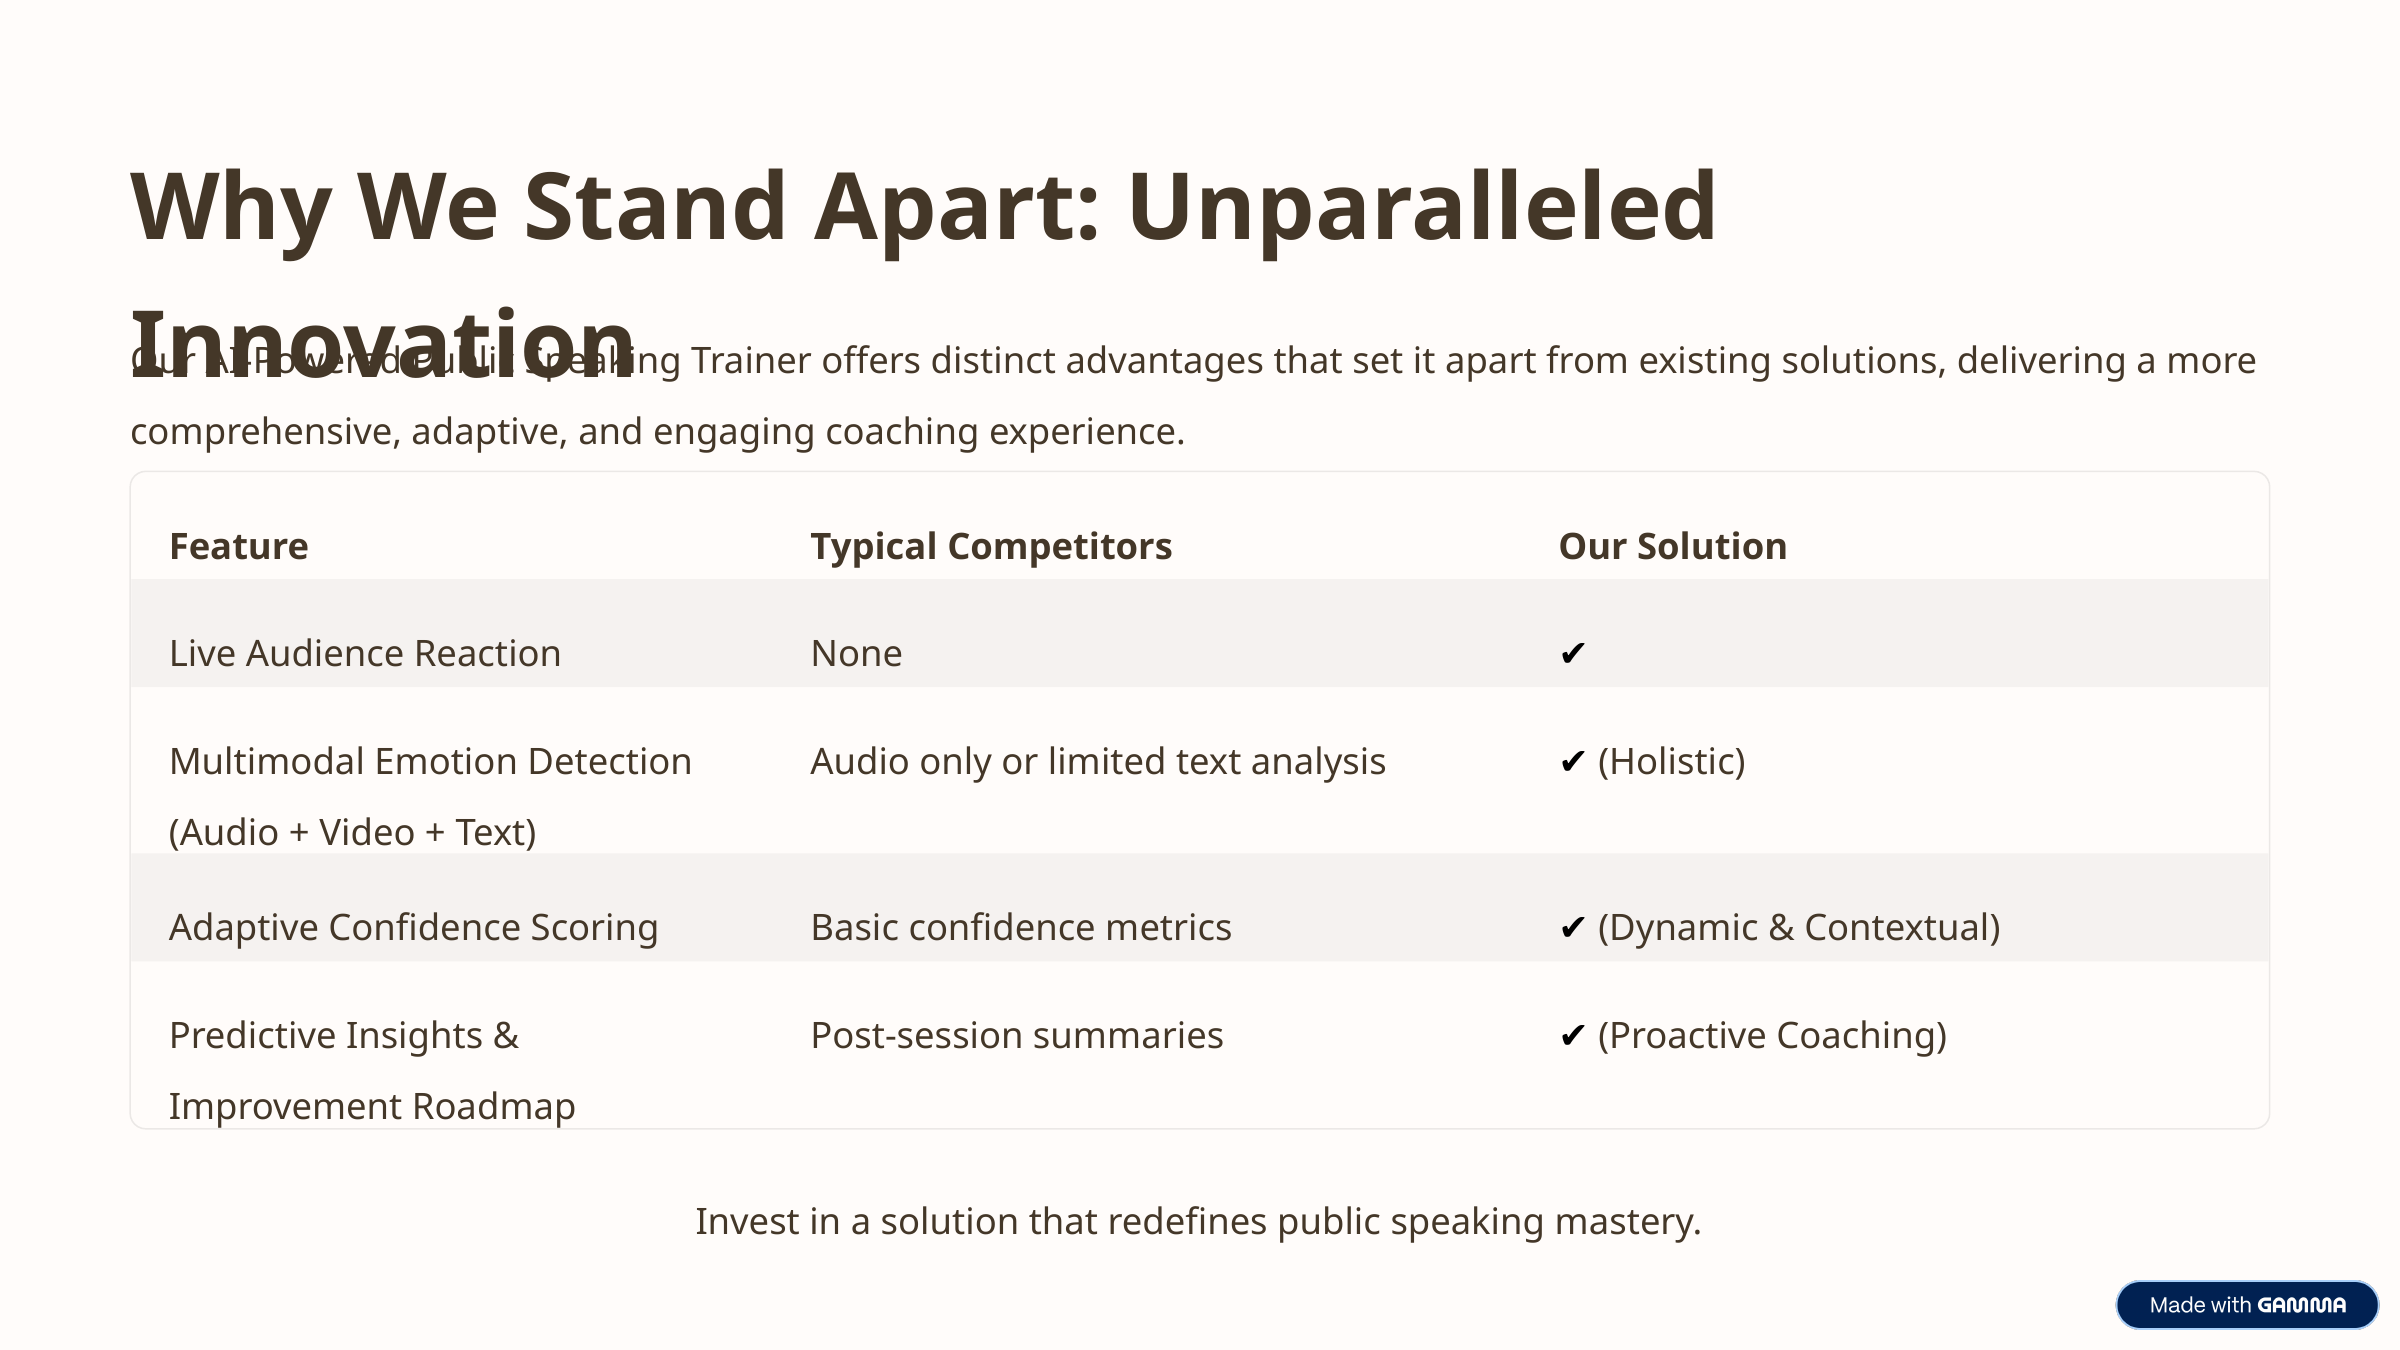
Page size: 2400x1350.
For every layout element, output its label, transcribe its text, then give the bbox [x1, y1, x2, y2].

text_box ✔ (Dynamic & Contextual) [1558, 877, 2232, 938]
text_box Adaptive Confidence Scoring [168, 876, 735, 937]
text_box Our AI-Powered Public Speaking Trainer offers distinct advantages that set it apart from existing solutions, delivering a more comprehensive, adaptive, and engaging coaching experience. [130, 310, 2270, 430]
picture [2106, 1271, 2389, 1339]
text_box Our Solution [1558, 496, 2232, 556]
text_box Live Audience Reaction [168, 602, 735, 663]
text_box Predictive Insights & Improvement Roadmap [168, 984, 735, 1104]
text_box Multimodal Emotion Detection (Audio + Video + Text) [168, 710, 735, 830]
text_box [131, 579, 2269, 687]
text_box [131, 472, 2269, 579]
text_box Invest in a solution that redefines public speaking mastery. [130, 1170, 2270, 1231]
text_box ✔ (Proactive Coaching) [1558, 984, 2232, 1046]
text_box [131, 961, 2269, 1128]
text_box [131, 687, 2269, 853]
text_box Why We Stand Apart: Unparalleled Innovation [130, 119, 2187, 227]
text_box Feature [168, 496, 735, 556]
text_box ✔ (Holistic) [1558, 710, 2232, 772]
text_box Post-session summaries [810, 984, 1483, 1045]
text_box None [810, 602, 1483, 663]
text_box Basic confidence metrics [810, 876, 1483, 937]
text_box Audio only or limited text analysis [810, 710, 1483, 771]
text_box Typical Competitors [810, 496, 1483, 556]
text_box [131, 853, 2269, 961]
text_box ✔ [1558, 602, 2232, 664]
